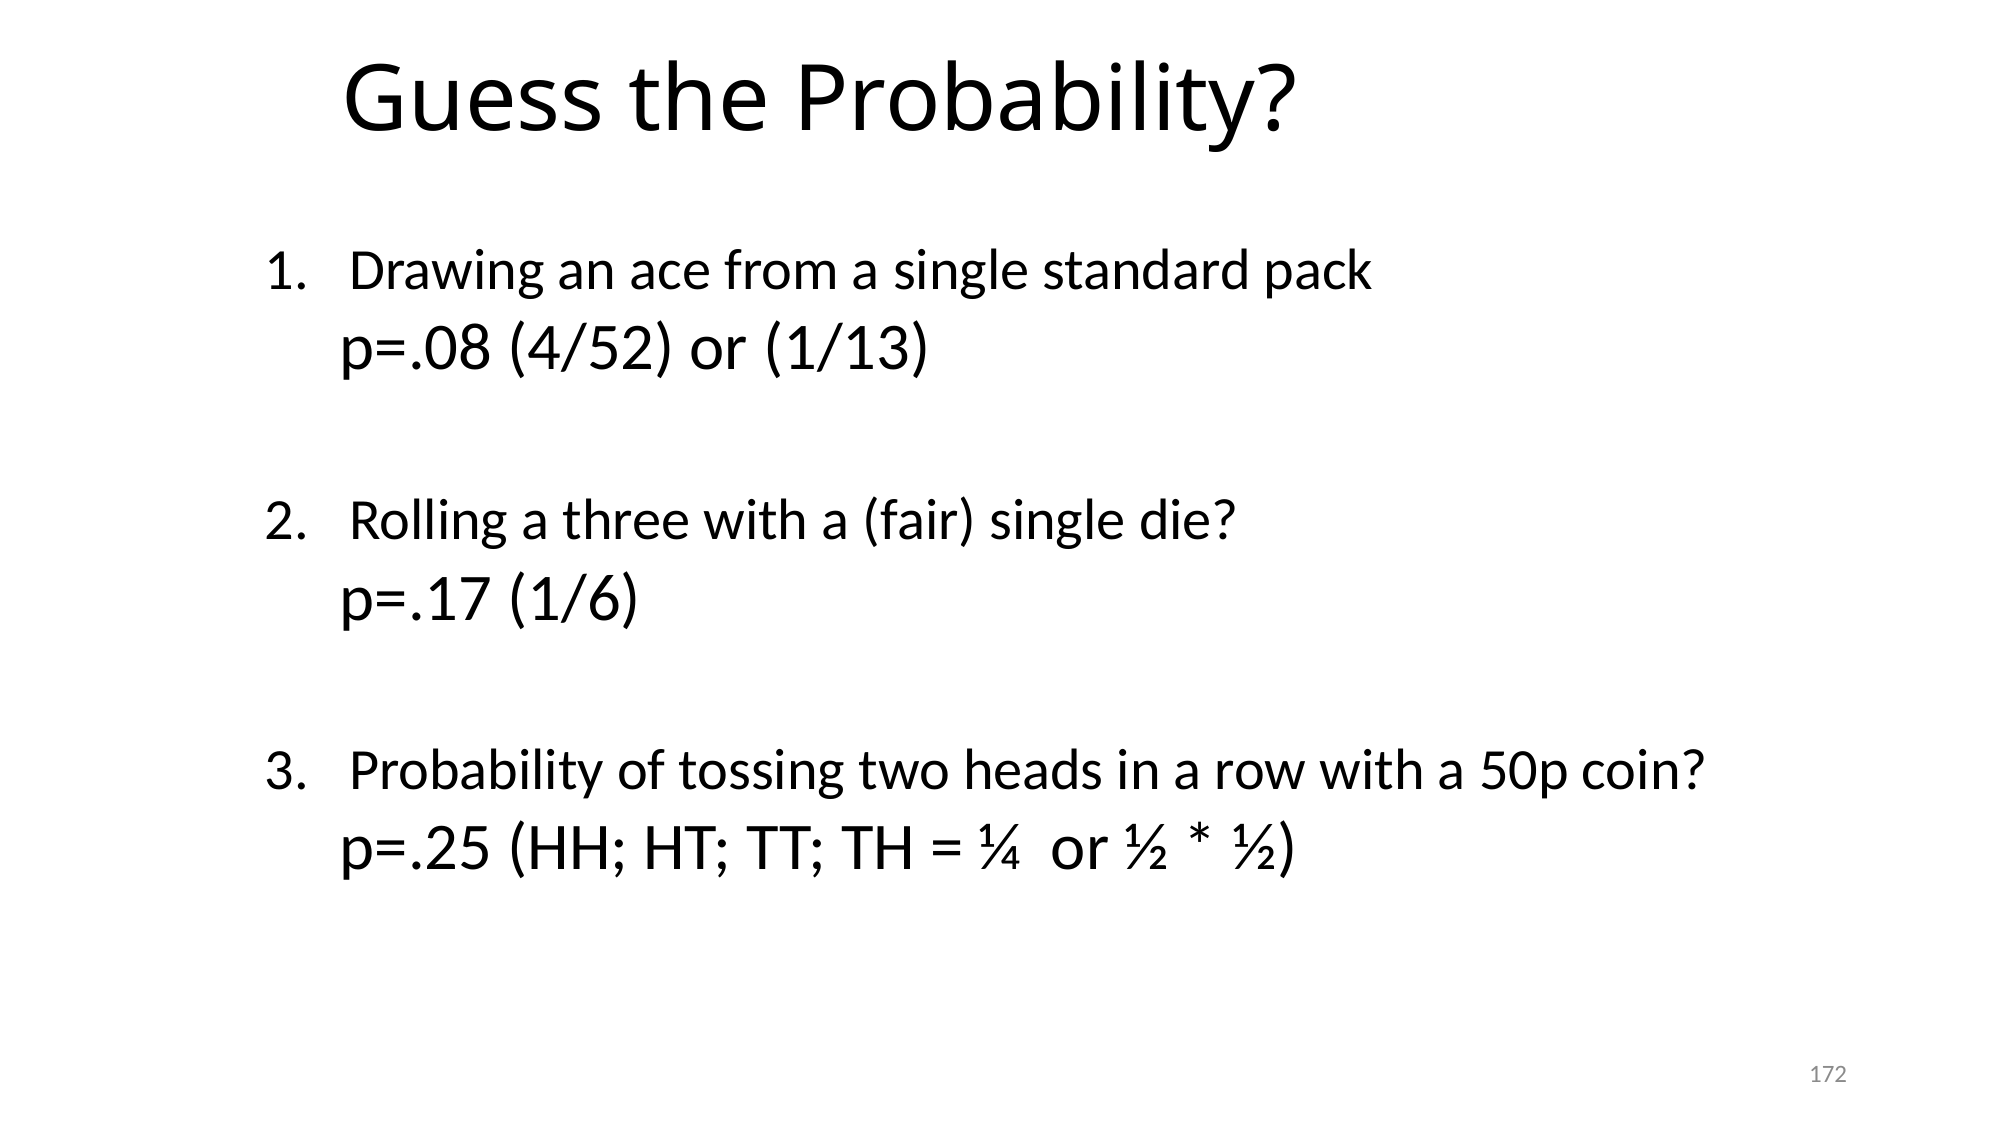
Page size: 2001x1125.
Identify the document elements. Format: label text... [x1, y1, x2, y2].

list Drawing an ace from a single standard pack p=.08 (4/52) or (1/13) Rolling a three with a (fair) single die? p=.17 (1/6) Probability of tossing two heads in a row with a 50p coin? p=.25 (HH; HT; TT; TH = ¼ or ½ * ½) [249, 231, 1750, 1125]
title Guess the Probability? [326, 7, 1677, 195]
slide_number 172 [1412, 1042, 1863, 1103]
